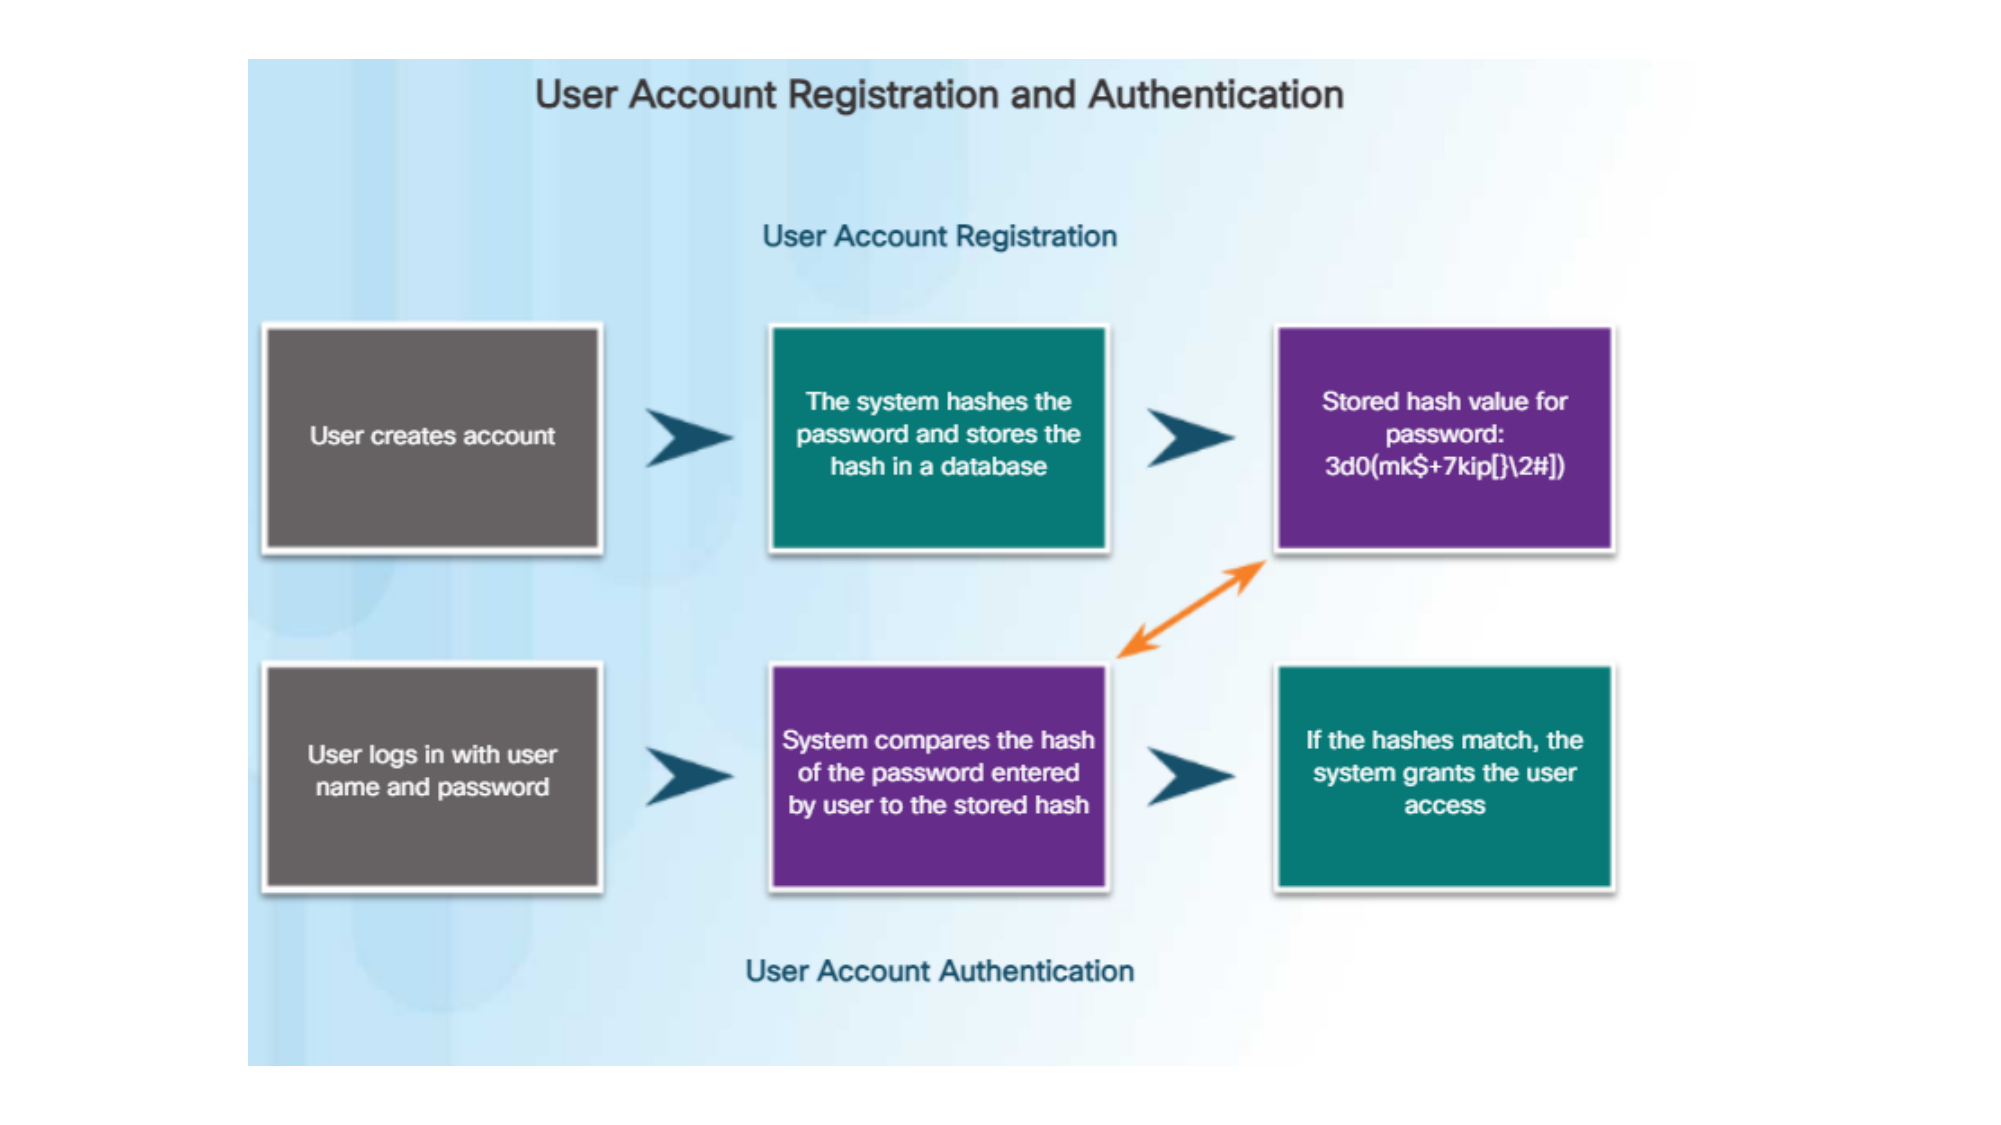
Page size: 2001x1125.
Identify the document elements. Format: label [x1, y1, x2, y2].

picture [248, 59, 1695, 1066]
